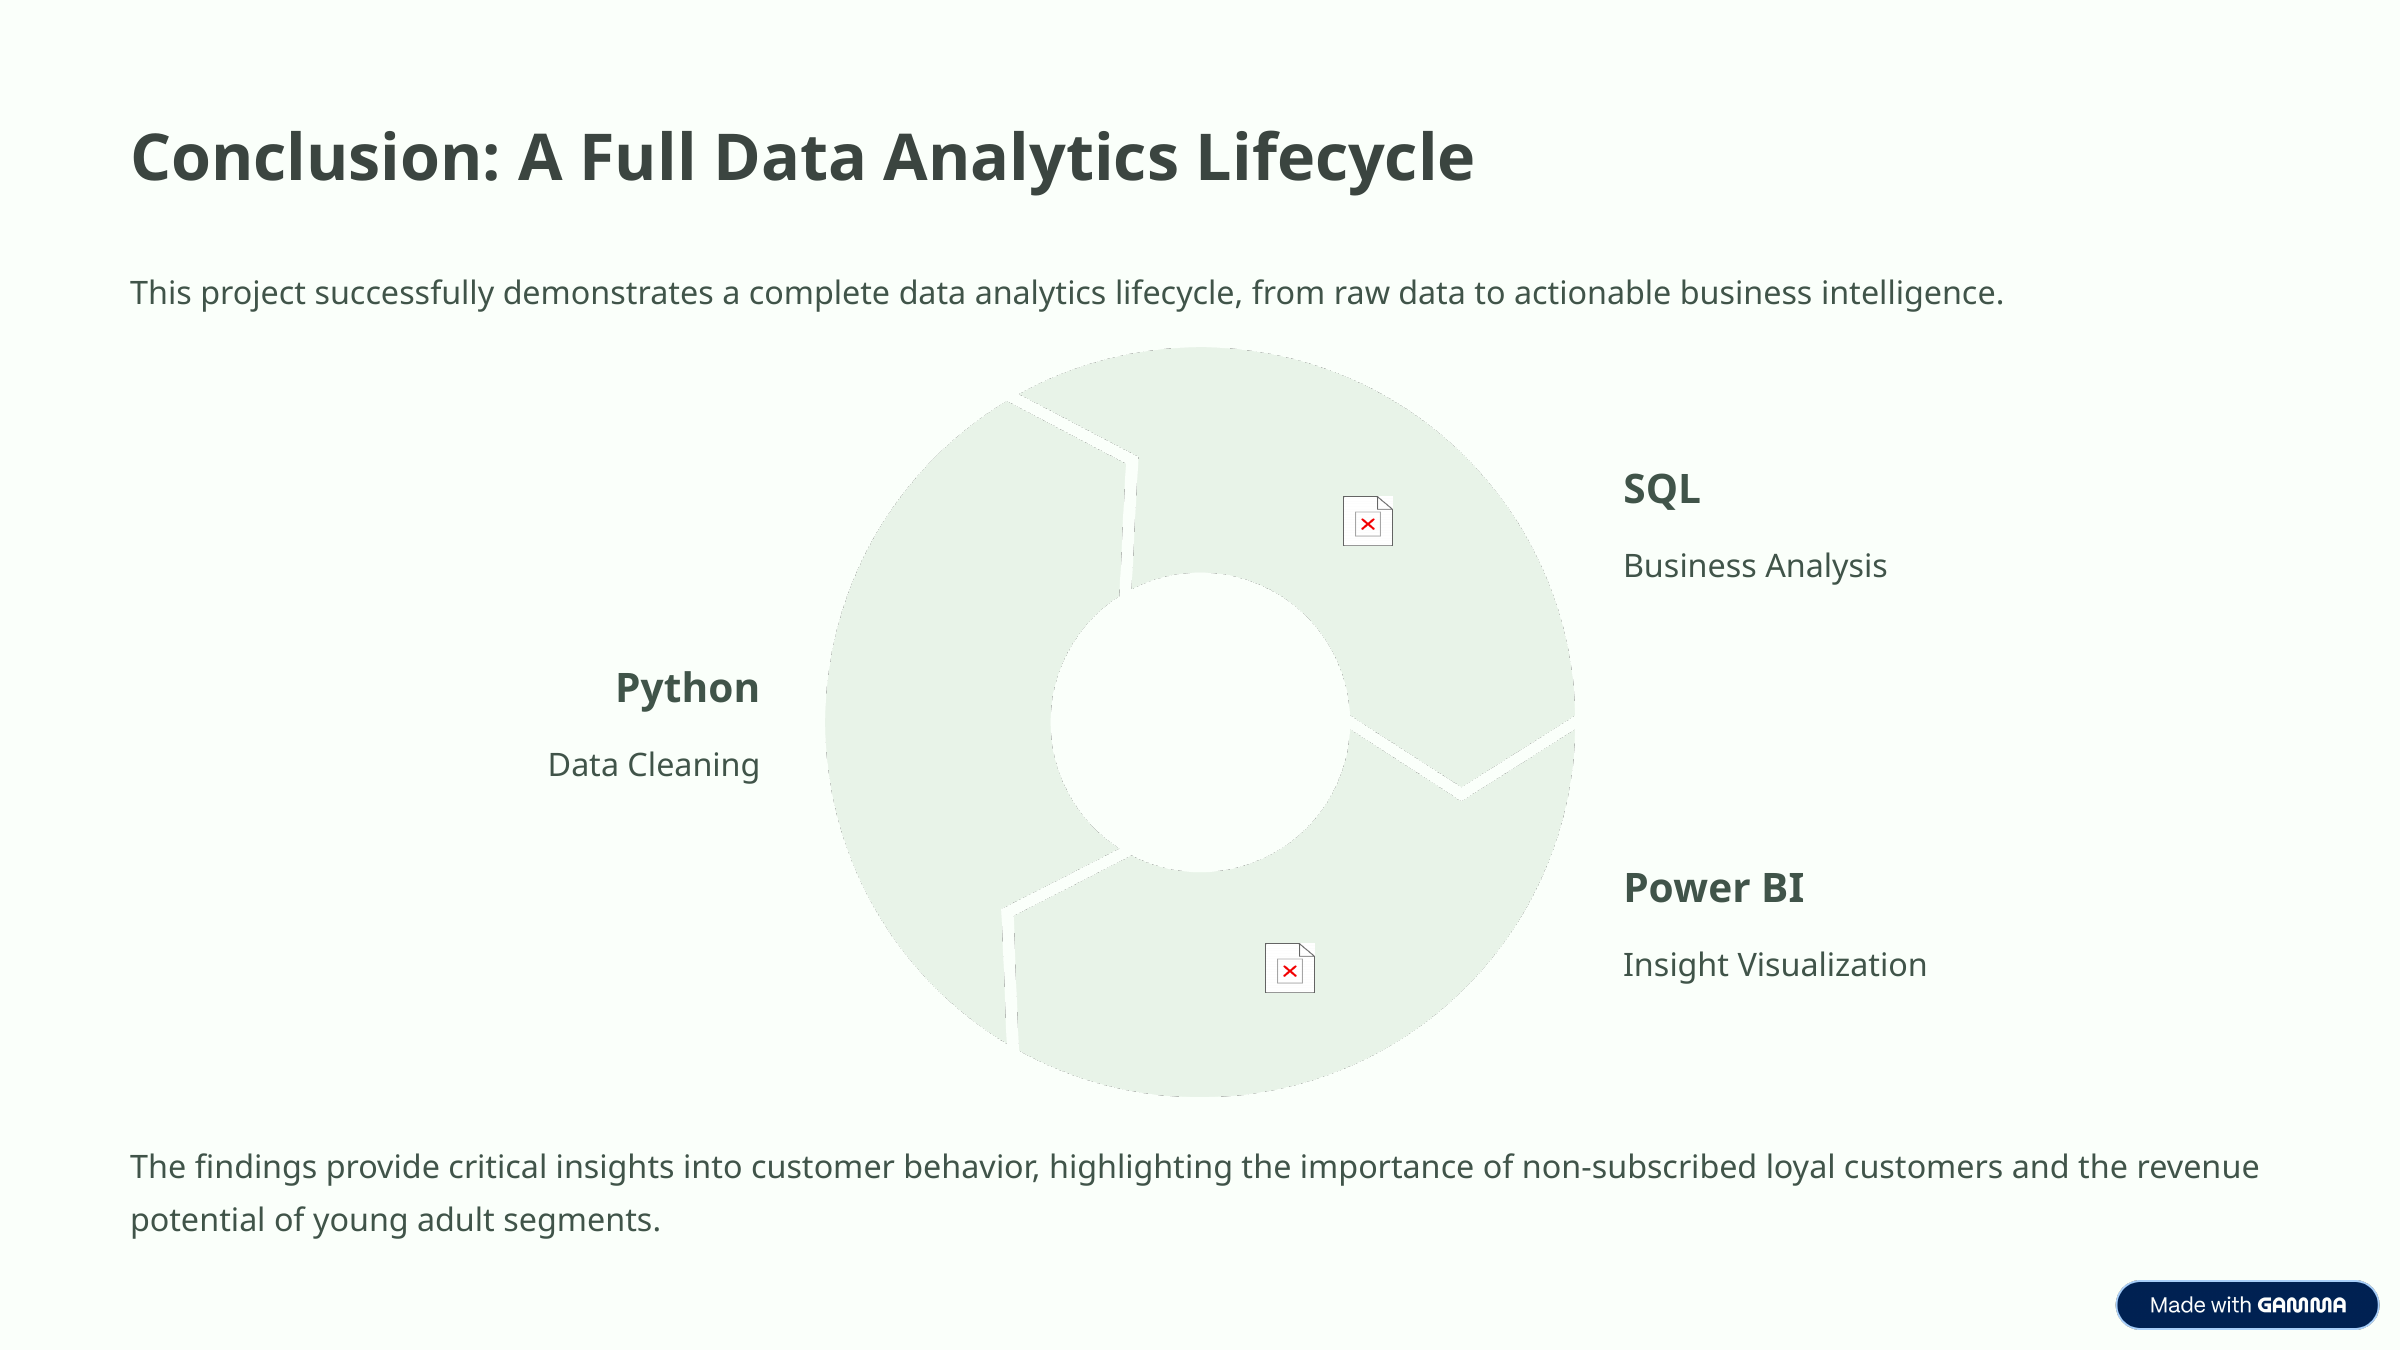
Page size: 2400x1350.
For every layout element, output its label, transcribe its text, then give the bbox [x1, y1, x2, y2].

text_box This project successfully demonstrates a complete data analytics lifecycle, from raw data to actionable business intelligence. [130, 259, 2270, 312]
text_box The findings provide critical insights into customer behavior, highlighting the importance of non-subscribed loyal customers and the revenue potential of young adult segments. [130, 1133, 2270, 1238]
text_box Data Cleaning [130, 731, 761, 784]
picture [2106, 1271, 2389, 1339]
text_box Python [353, 660, 761, 712]
text_box Business Analysis [1623, 531, 2270, 584]
text_box Conclusion: A Full Data Analytics Lifecycle [130, 112, 1538, 194]
picture [825, 347, 1575, 1097]
text_box Insight Visualization [1623, 930, 2270, 983]
text_box Power BI [1623, 860, 2031, 912]
text_box SQL [1623, 461, 2031, 513]
